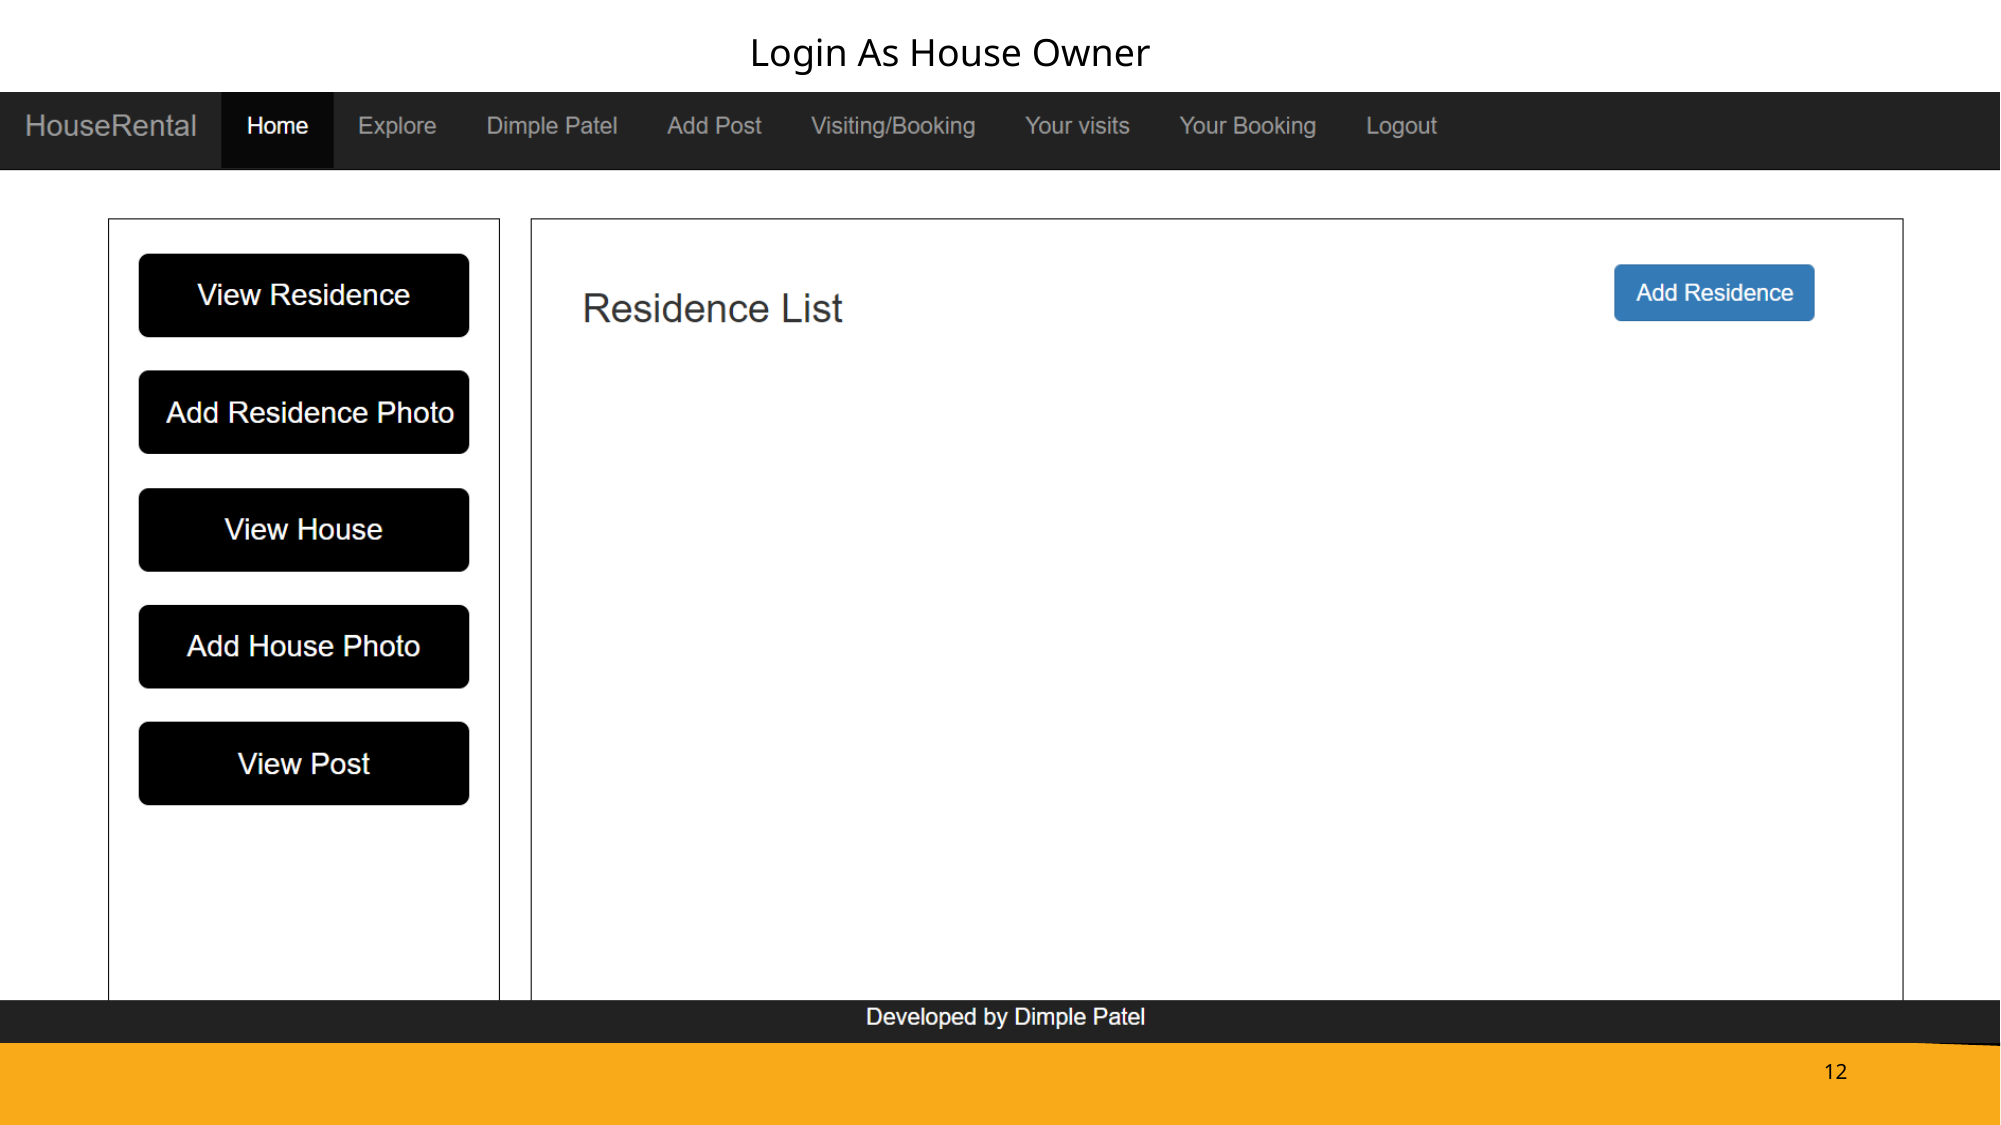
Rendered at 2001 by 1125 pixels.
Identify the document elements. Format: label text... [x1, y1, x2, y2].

picture [0, 92, 2000, 1043]
text_box Login As House Owner [734, 21, 1188, 82]
slide_number 12 [1412, 1043, 1863, 1103]
